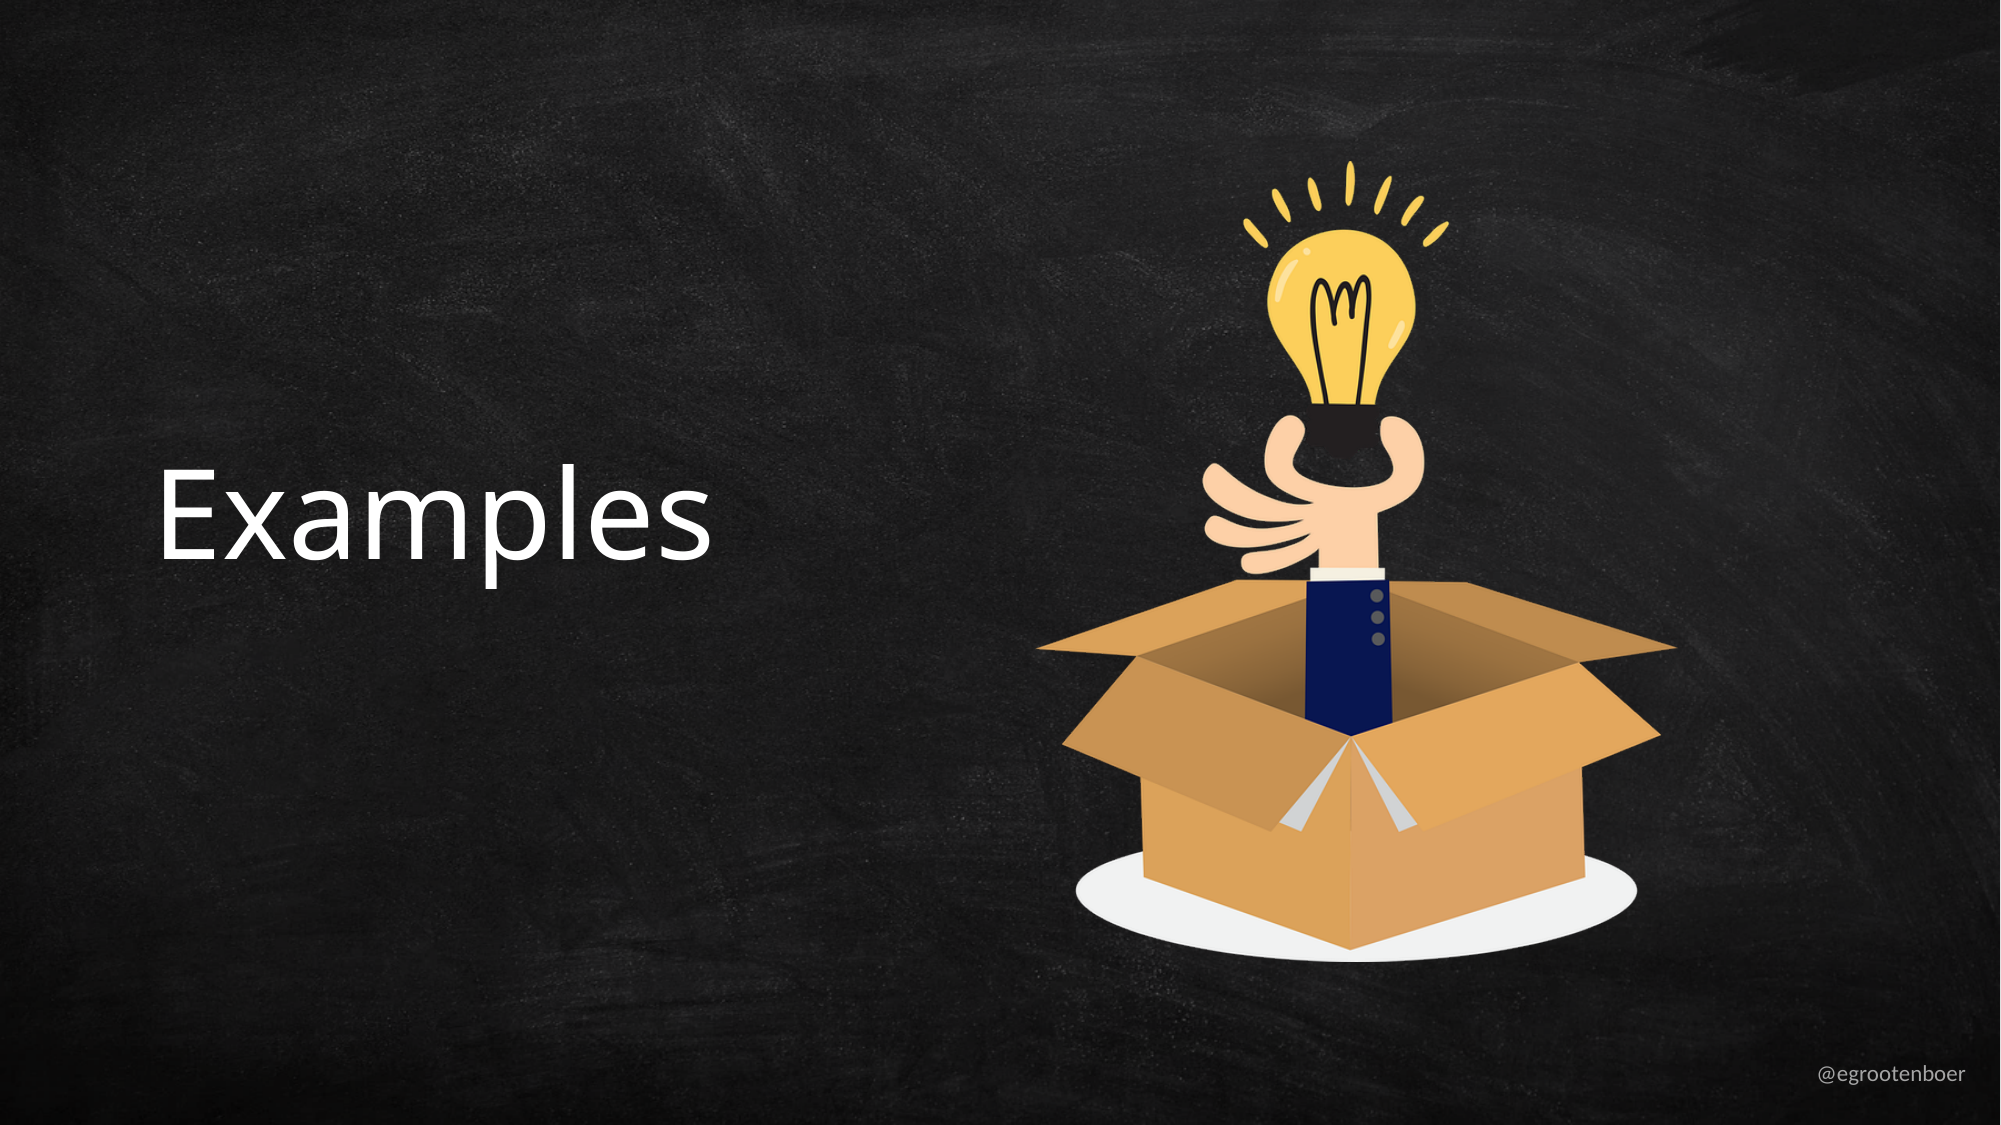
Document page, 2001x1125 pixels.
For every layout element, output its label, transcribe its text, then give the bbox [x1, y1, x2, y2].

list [1035, 161, 1678, 962]
picture [0, 0, 2001, 1125]
title Examples [137, 75, 783, 963]
